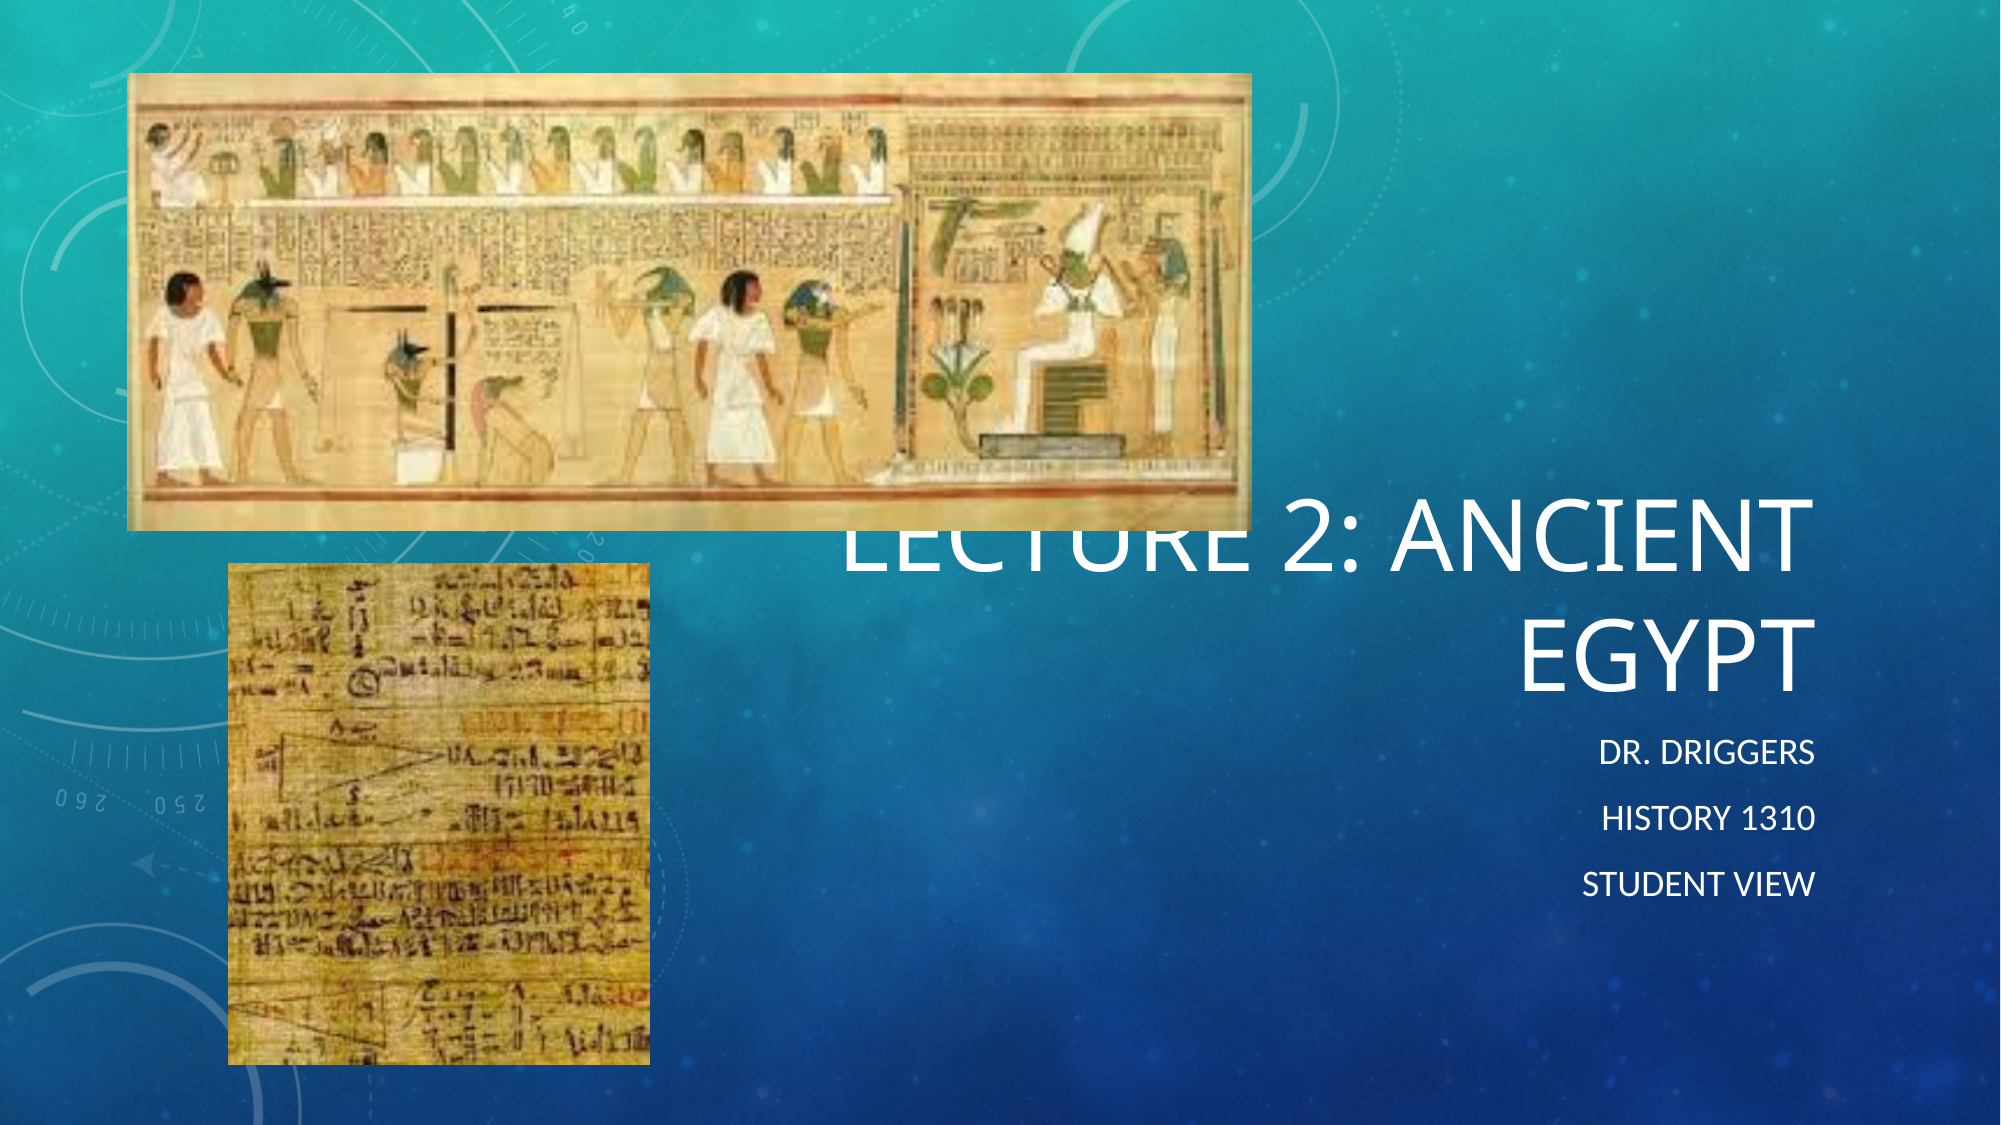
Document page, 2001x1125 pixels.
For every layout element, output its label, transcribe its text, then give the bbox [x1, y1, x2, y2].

title Lecture 2: Ancient Egypt [650, 322, 1831, 719]
subtitle Dr. Driggers History 1310 STUDENT VIEW [655, 719, 1831, 950]
picture [0, 0, 2001, 1125]
